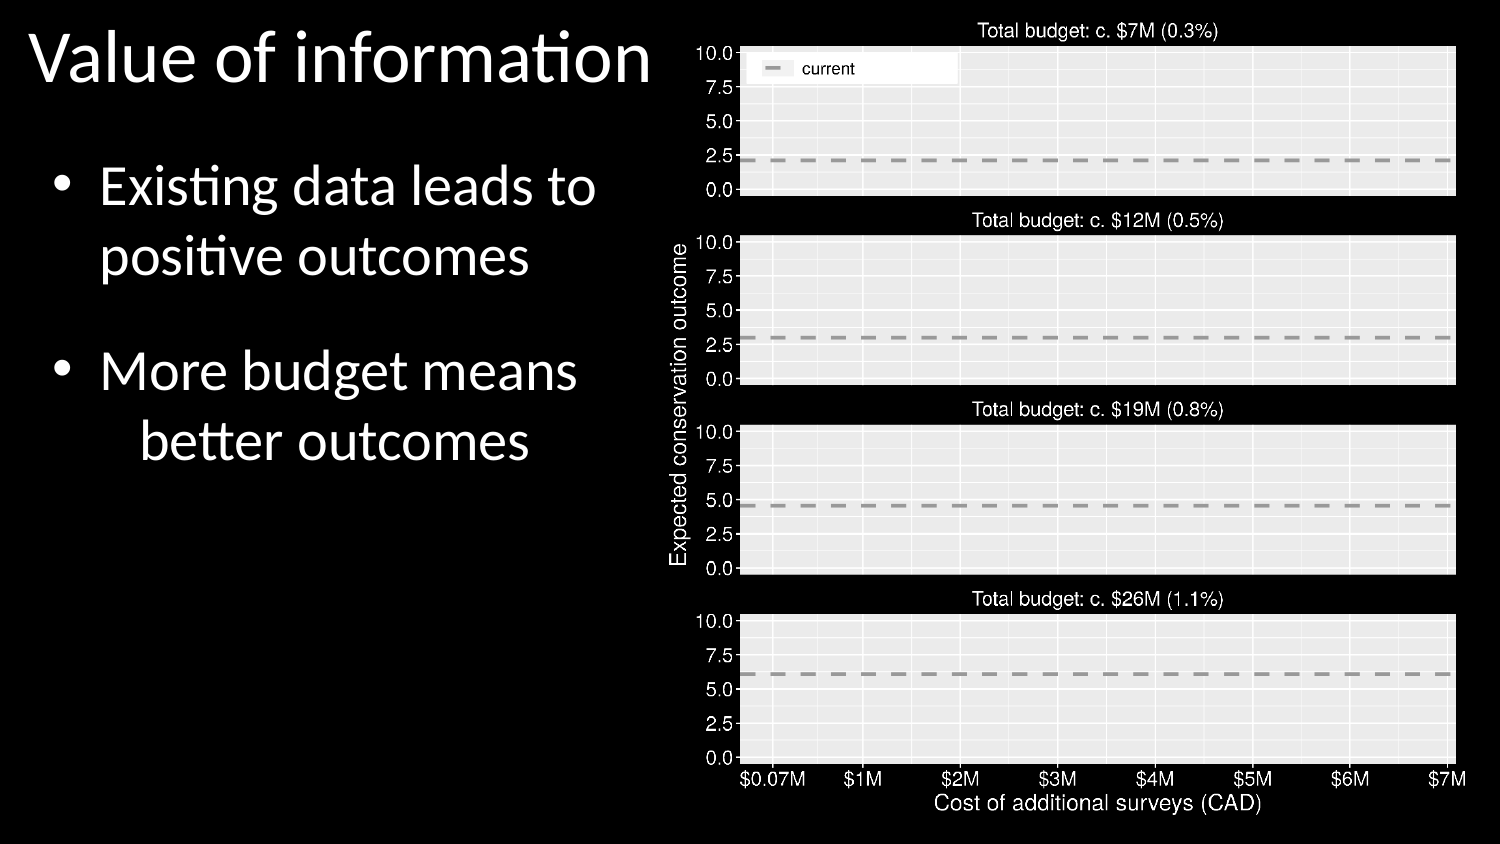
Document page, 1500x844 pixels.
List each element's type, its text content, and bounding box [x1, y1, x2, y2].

text_box Existing data leads to positive outcomes More budget means better outcomes [38, 140, 644, 505]
text_box Value of information [12, 0, 670, 105]
picture [669, 14, 1466, 815]
